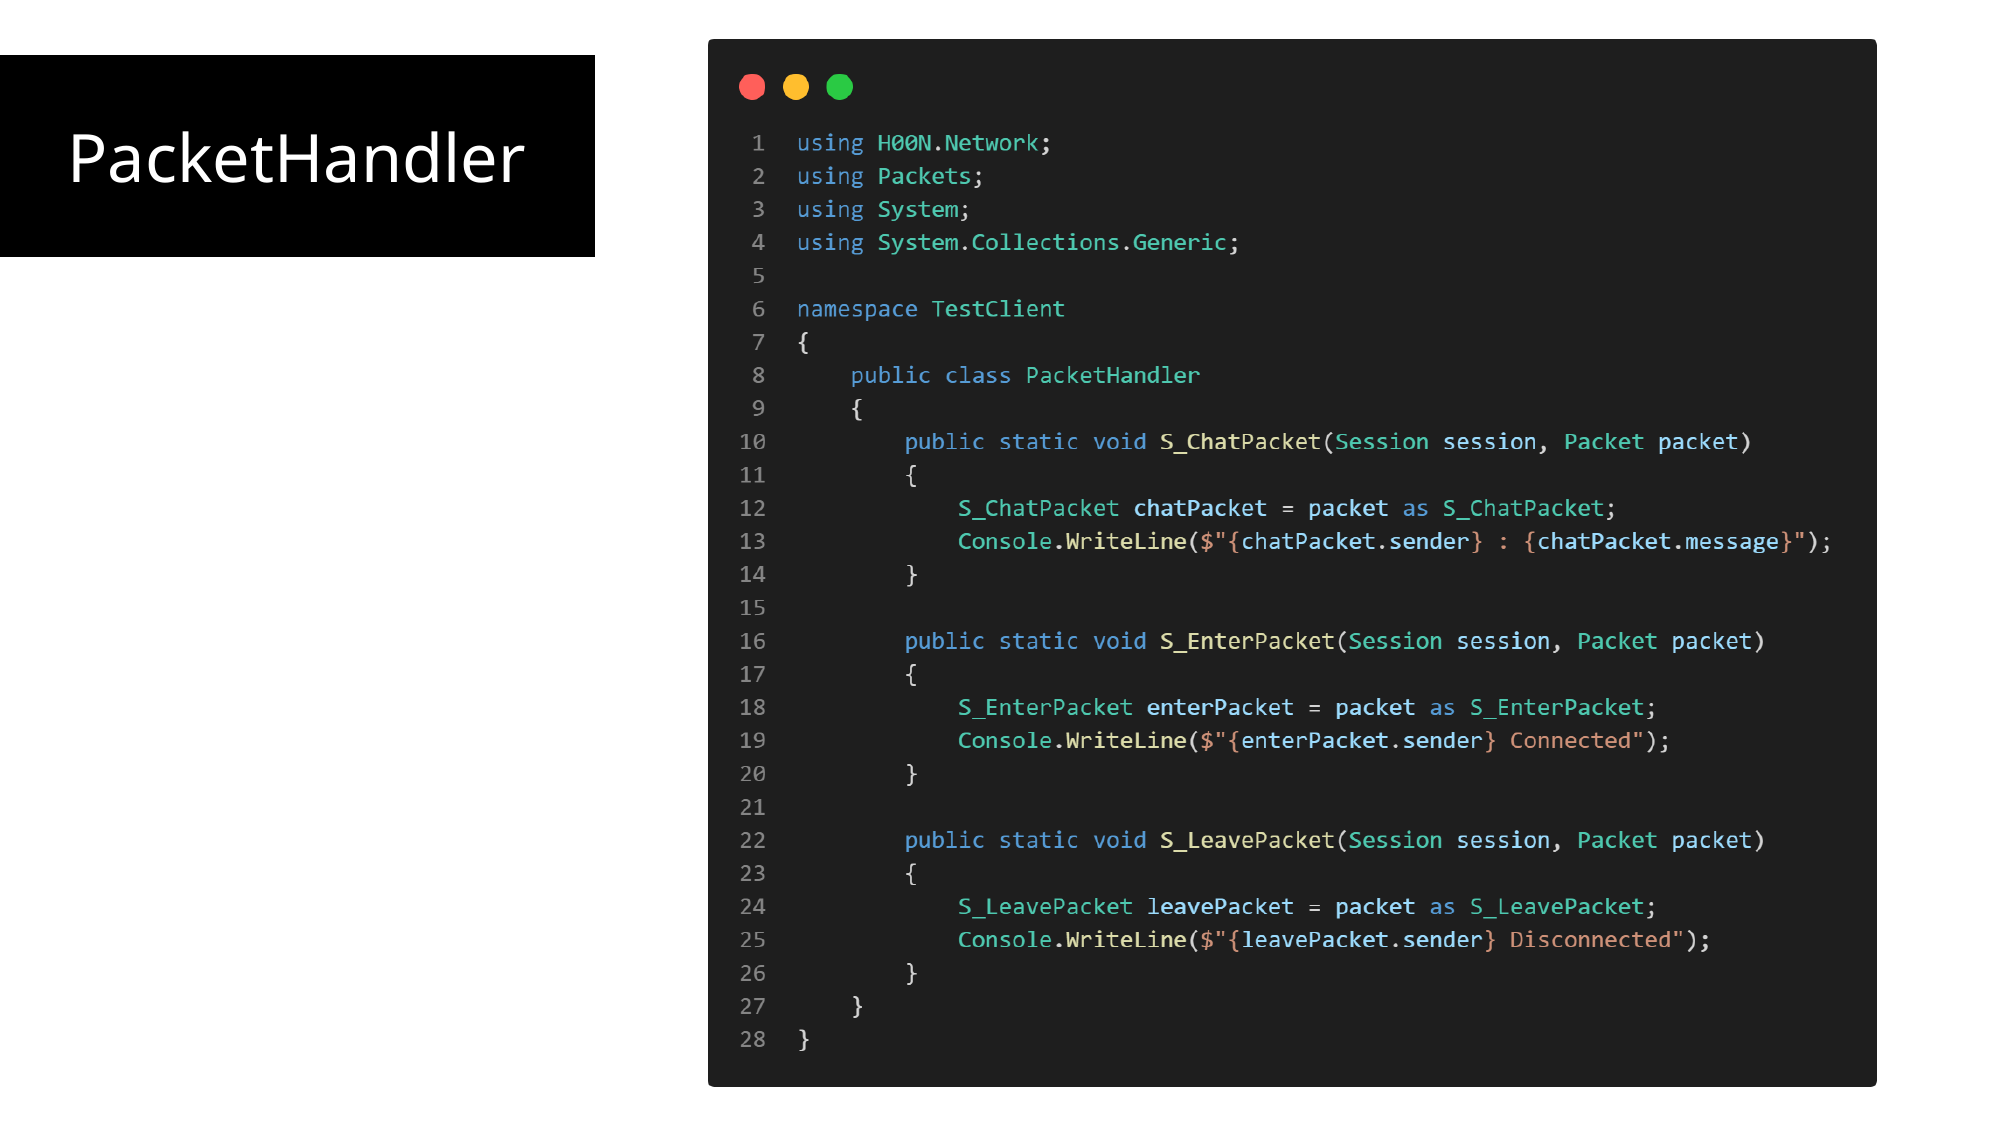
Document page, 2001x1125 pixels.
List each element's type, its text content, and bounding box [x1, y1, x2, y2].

picture [702, 33, 1882, 1092]
text_box PacketHandler [0, 55, 595, 257]
